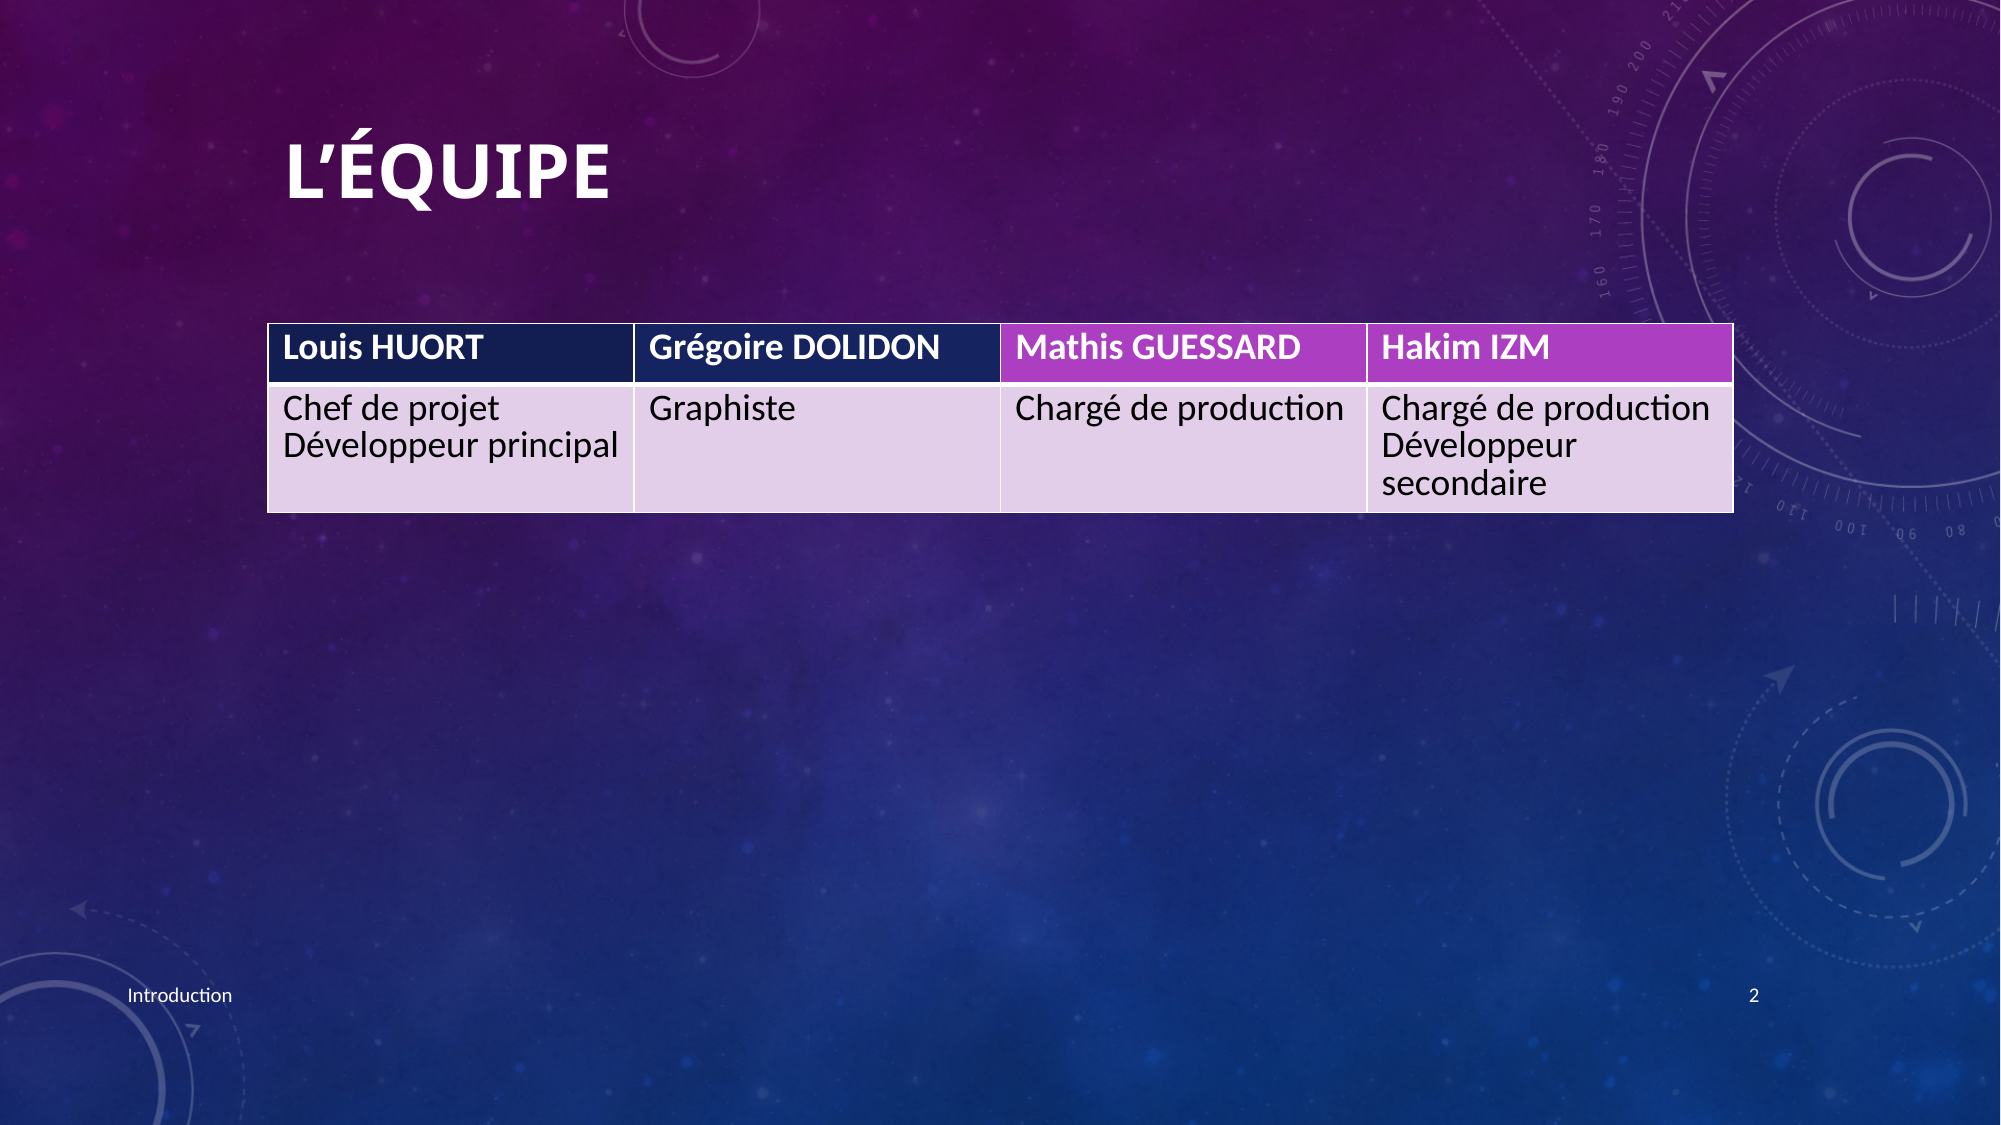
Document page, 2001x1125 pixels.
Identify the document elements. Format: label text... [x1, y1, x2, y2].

table_header Louis HUORT [269, 324, 633, 382]
table_cell Chef de projet Développeur principal [269, 387, 633, 512]
table_cell Chargé de production Développeur secondaire [1368, 387, 1732, 512]
table_header Hakim IZM [1368, 324, 1732, 382]
picture [0, 0, 2001, 1125]
table_cell Chargé de production [1001, 387, 1366, 512]
table_header Grégoire DOLIDON [635, 324, 1000, 382]
table_cell Graphiste [635, 387, 1000, 512]
table_header Mathis GUESSARD [1001, 324, 1366, 382]
title L’ÉQUIPE [268, 59, 1733, 278]
slide_number 2 [1684, 963, 1775, 1025]
footer Introduction [112, 963, 1397, 1025]
